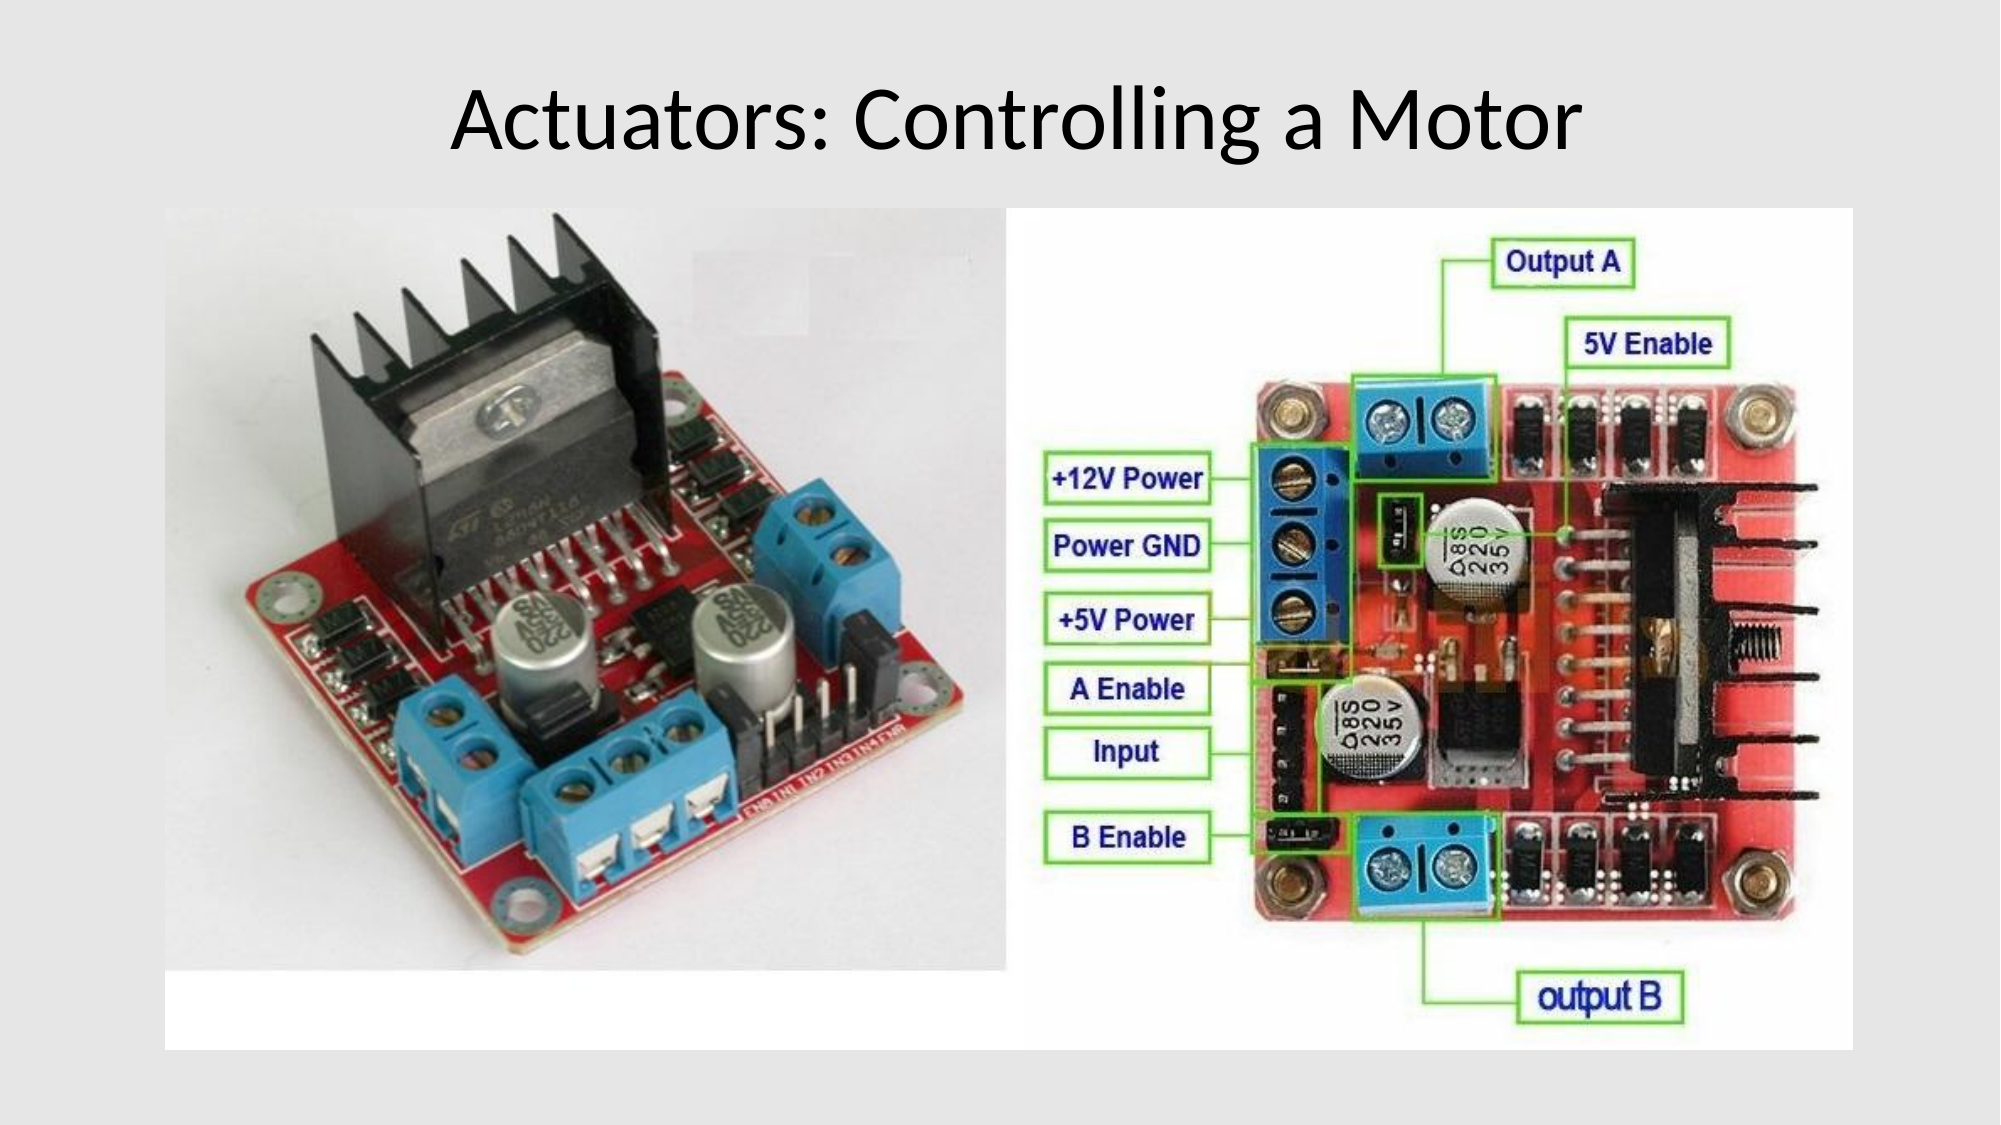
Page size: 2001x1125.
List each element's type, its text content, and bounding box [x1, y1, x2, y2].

picture [164, 208, 1853, 1051]
text_box Actuators: Controlling a Motor [254, 50, 1781, 135]
